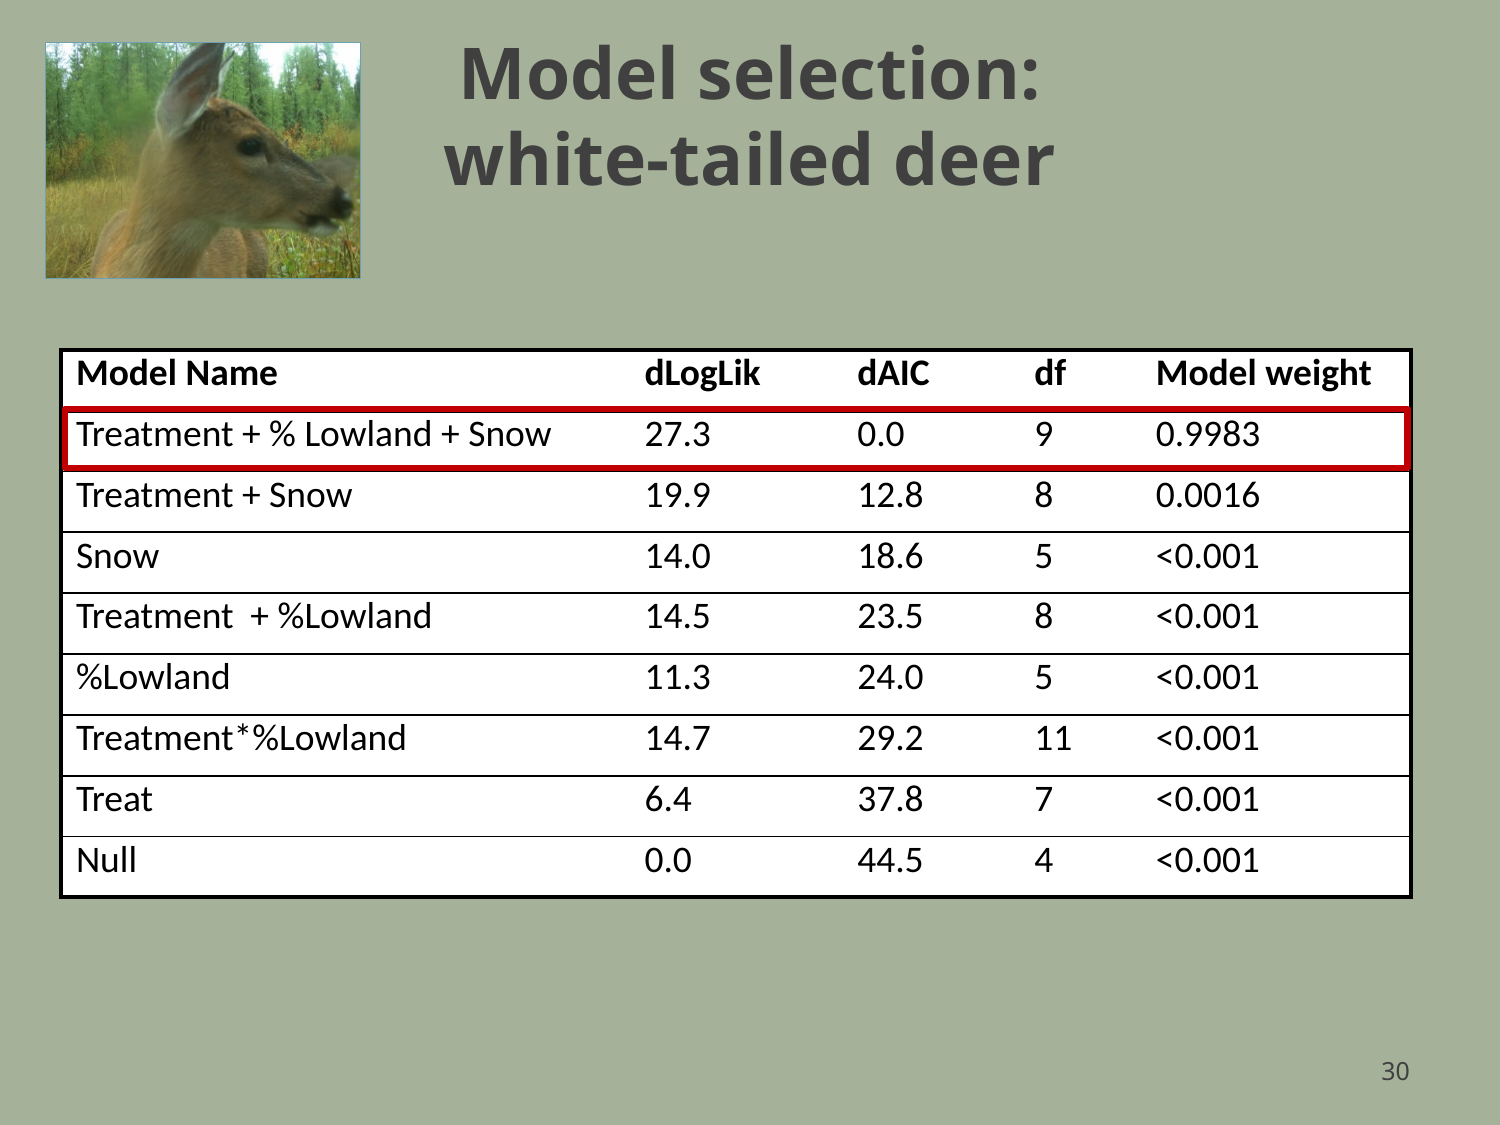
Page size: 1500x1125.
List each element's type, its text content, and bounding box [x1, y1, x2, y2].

text_box [63, 407, 1410, 470]
table_cell Treatment + %Lowland [63, 594, 630, 653]
table_cell <0.001 [1141, 655, 1409, 714]
title Model selection: white-tailed deer [75, 20, 1425, 209]
table_cell 11 [1019, 716, 1141, 775]
table_cell 4 [1019, 837, 1141, 895]
table_cell 18.6 [842, 533, 1019, 592]
picture [44, 42, 361, 280]
table_cell 29.2 [842, 716, 1019, 775]
table_cell 24.0 [842, 655, 1019, 714]
table_cell 14.5 [630, 594, 842, 653]
table_cell 19.9 [630, 472, 842, 531]
table_cell 12.8 [842, 472, 1019, 531]
table_cell Null [63, 837, 630, 895]
table_cell %Lowland [63, 655, 630, 714]
table_header Model Name [63, 352, 630, 407]
table_cell 0.0016 [1141, 472, 1409, 531]
table_cell Treatment*%Lowland [63, 716, 630, 775]
table_cell <0.001 [1141, 716, 1409, 775]
table_cell 14.7 [630, 716, 842, 775]
table_cell <0.001 [1141, 837, 1409, 895]
table_cell 11.3 [630, 655, 842, 714]
table_cell 37.8 [842, 777, 1019, 836]
slide_number 30 [1074, 1042, 1425, 1103]
table_header dLogLik [630, 352, 842, 407]
table_cell 7 [1019, 777, 1141, 836]
table_cell 14.0 [630, 533, 842, 592]
table_cell 5 [1019, 655, 1141, 714]
table_cell <0.001 [1141, 533, 1409, 592]
table_cell Treatment + Snow [63, 472, 630, 531]
table_cell 5 [1019, 533, 1141, 592]
table_cell Treat [63, 777, 630, 836]
table_cell 23.5 [842, 594, 1019, 653]
table_header dAIC [842, 352, 1019, 407]
table_cell 0.0 [630, 837, 842, 895]
table_cell 44.5 [842, 837, 1019, 895]
table_header df [1019, 352, 1141, 407]
table_cell Snow [63, 533, 630, 592]
table_cell <0.001 [1141, 594, 1409, 653]
table_cell 8 [1019, 472, 1141, 531]
table_cell <0.001 [1141, 777, 1409, 836]
table_header Model weight [1141, 352, 1409, 407]
table_cell 6.4 [630, 777, 842, 836]
table_cell 8 [1019, 594, 1141, 653]
